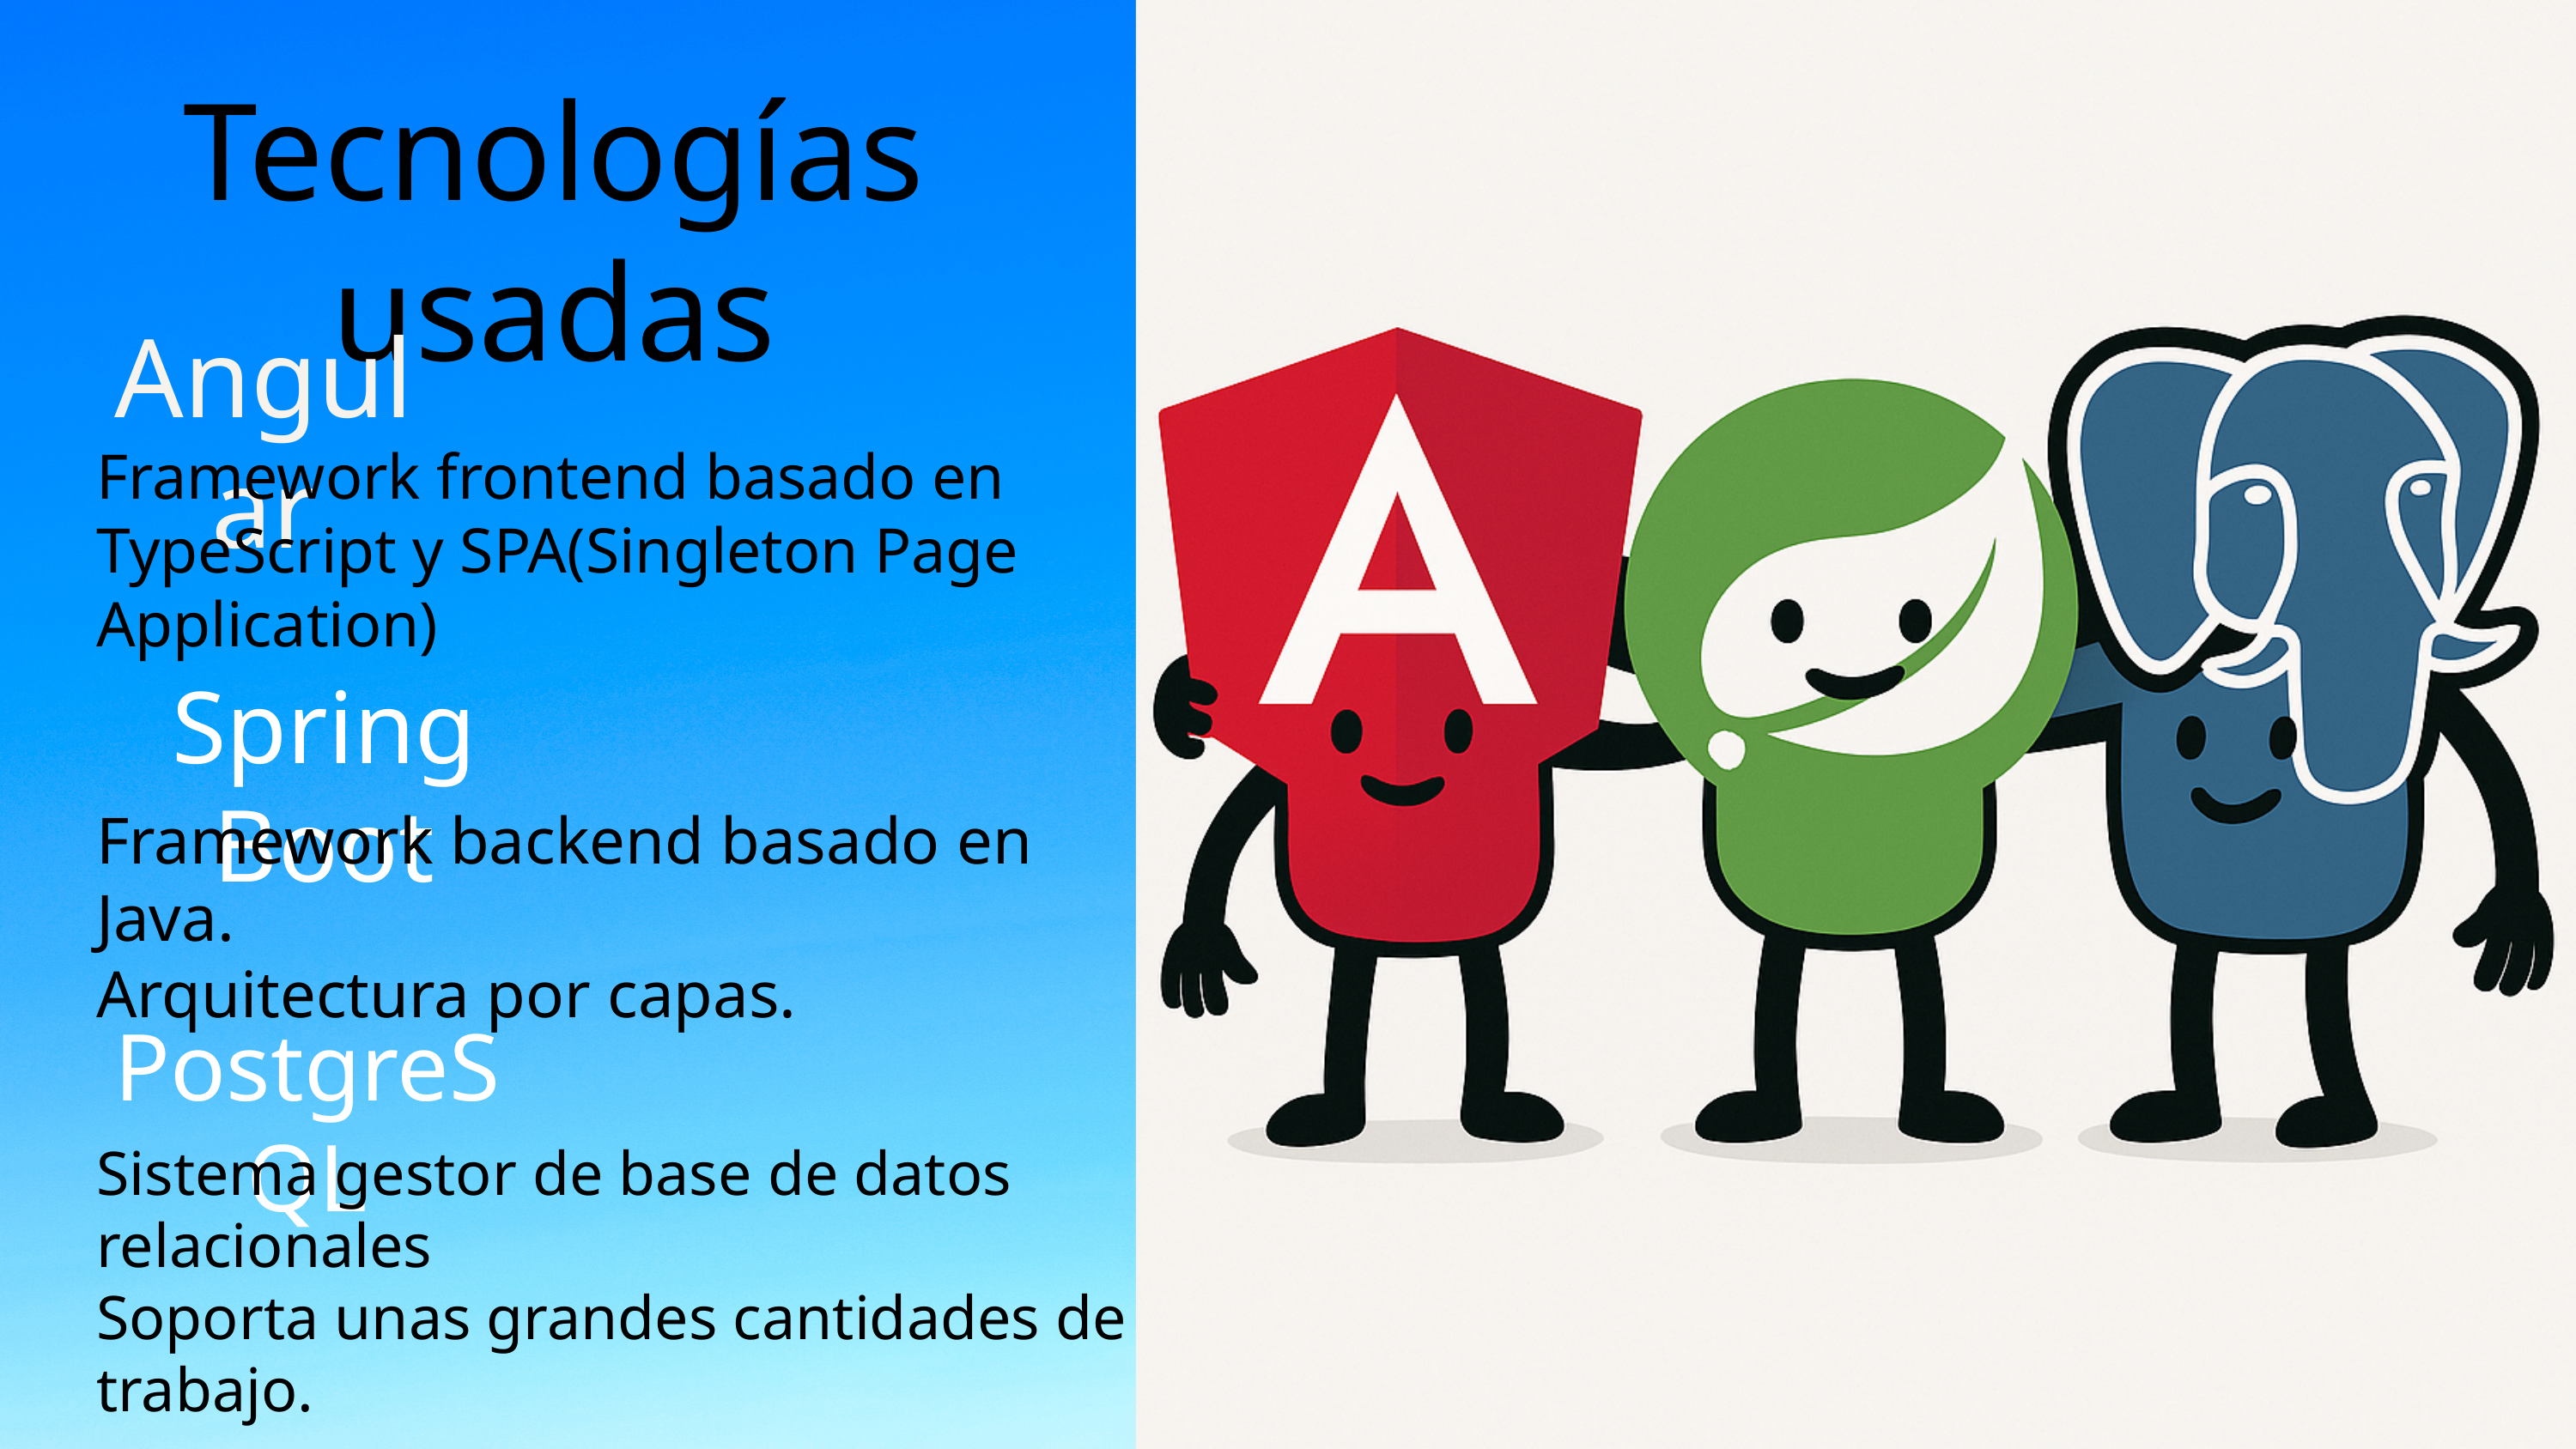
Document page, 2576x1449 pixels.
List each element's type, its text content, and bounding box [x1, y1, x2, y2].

text_box Angular [96, 309, 433, 438]
text_box Tecnologías usadas [96, 65, 1012, 388]
text_box PostgreSQL [86, 1009, 529, 1231]
text_box Framework backend basado en Java. Arquitectura por capas. [96, 800, 1116, 1031]
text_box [1135, 0, 2576, 1449]
text_box Spring Boot [86, 664, 562, 902]
text_box Sistema gestor de base de datos relacionales Soporta unas grandes cantidades de trabajo. [96, 1134, 1131, 1424]
text_box Framework frontend basado en TypeScript y SPA(Singleton Page Application) [96, 438, 1116, 659]
text_box [0, 0, 1133, 1449]
